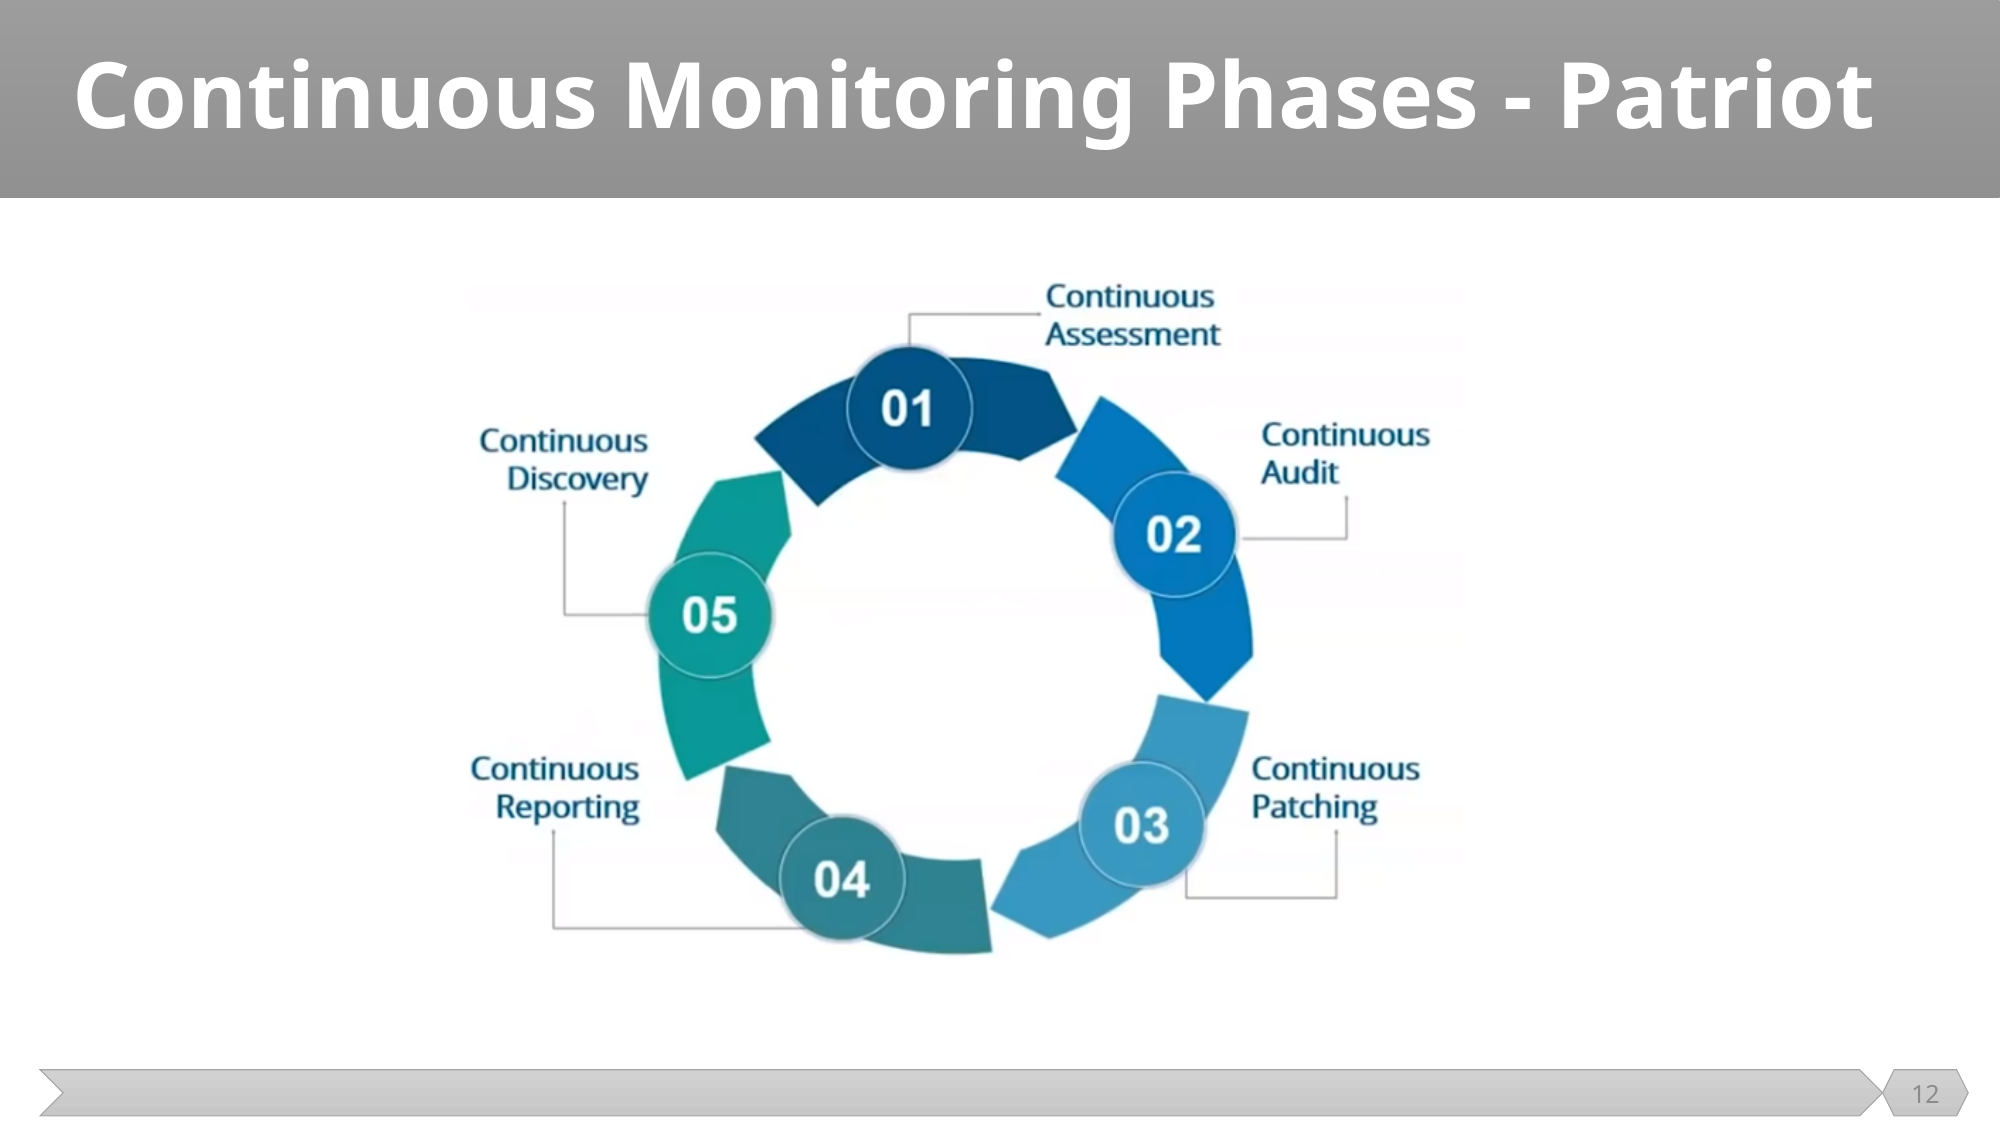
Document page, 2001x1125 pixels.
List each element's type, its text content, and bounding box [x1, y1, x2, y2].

title Continuous Monitoring Phases - Patriot [56, 0, 1969, 199]
slide_number 12 [1882, 1065, 1969, 1125]
picture [468, 278, 1464, 962]
